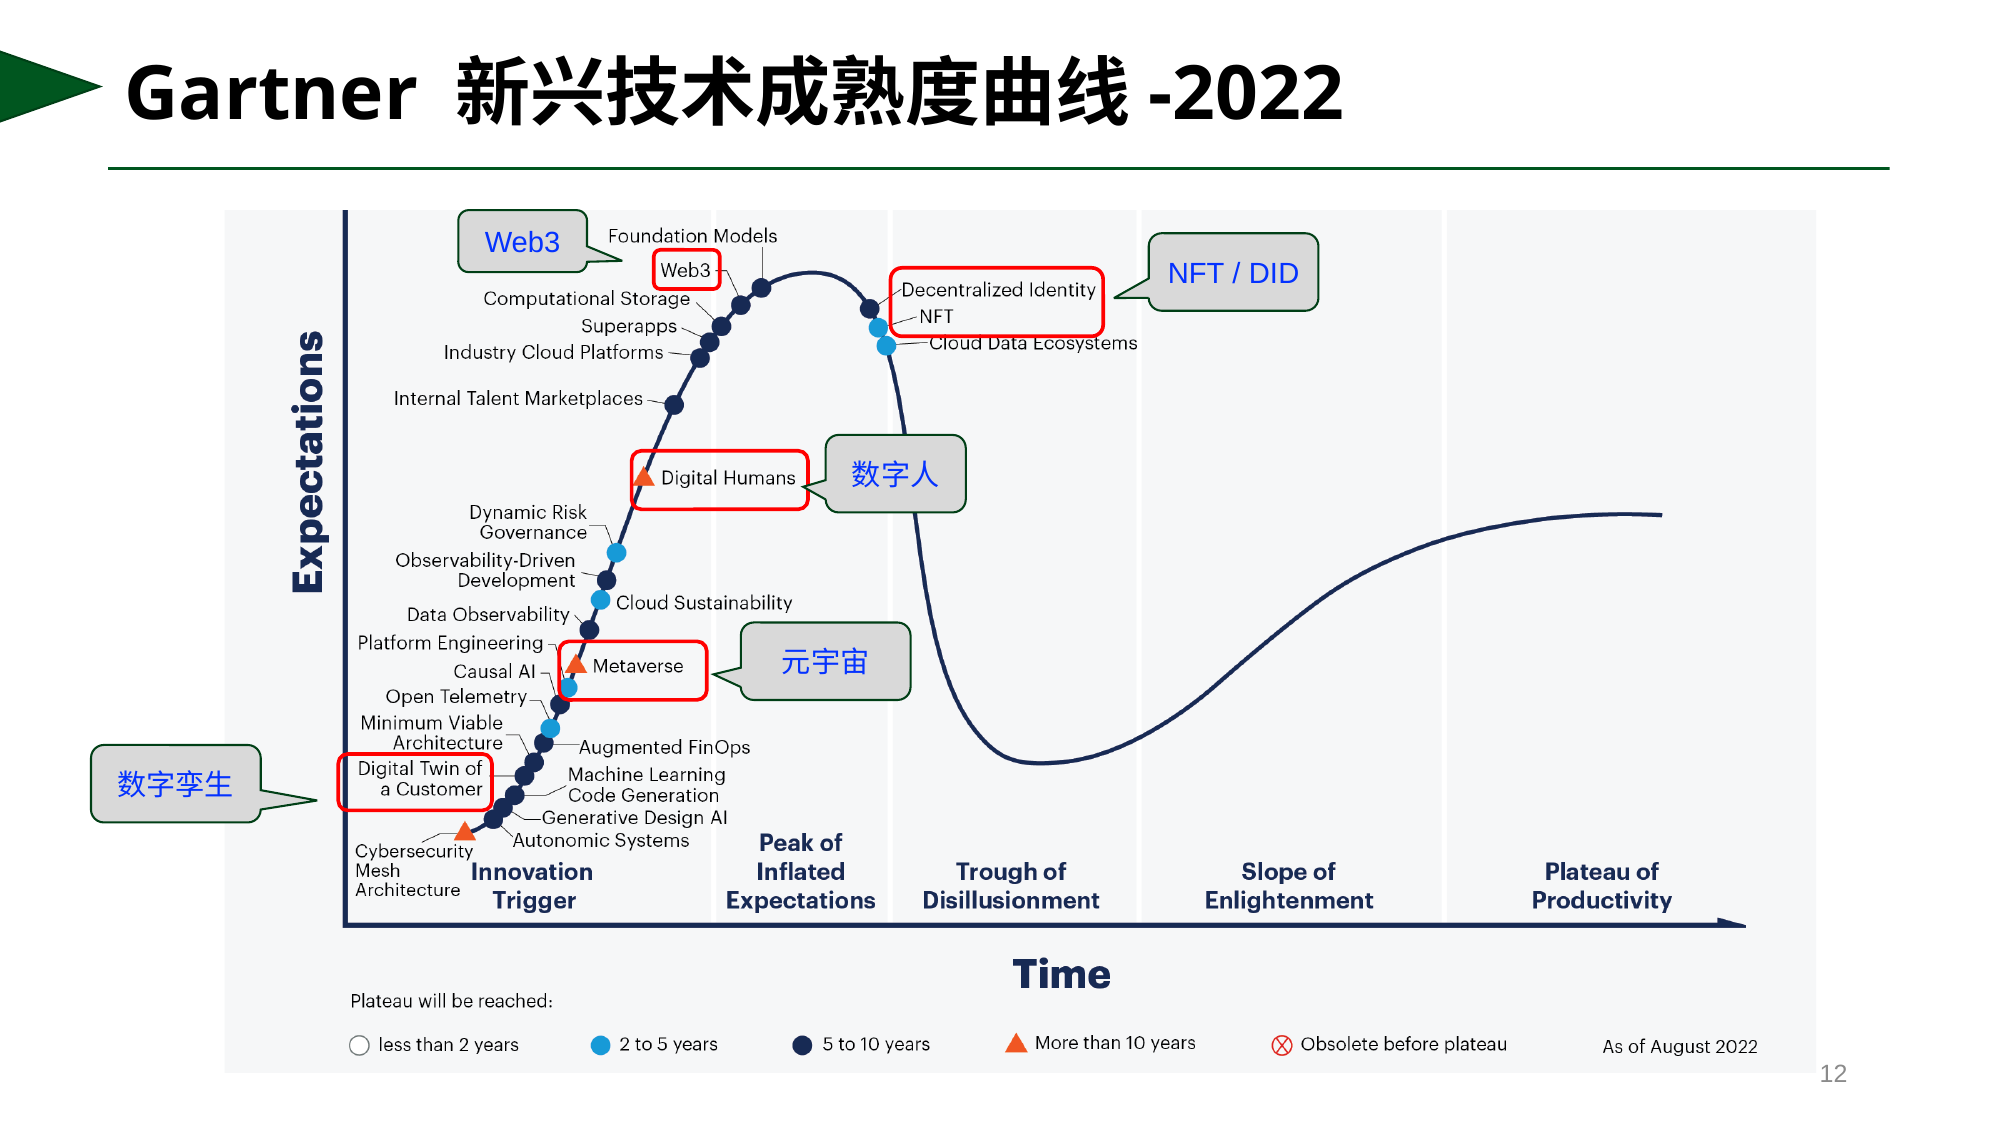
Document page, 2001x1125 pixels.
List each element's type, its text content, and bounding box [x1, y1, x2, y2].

title Gartner 新兴技术成熟度曲线-2022 [109, 22, 1835, 169]
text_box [90, 210, 1817, 1073]
slide_number 12 [1770, 1042, 1863, 1103]
